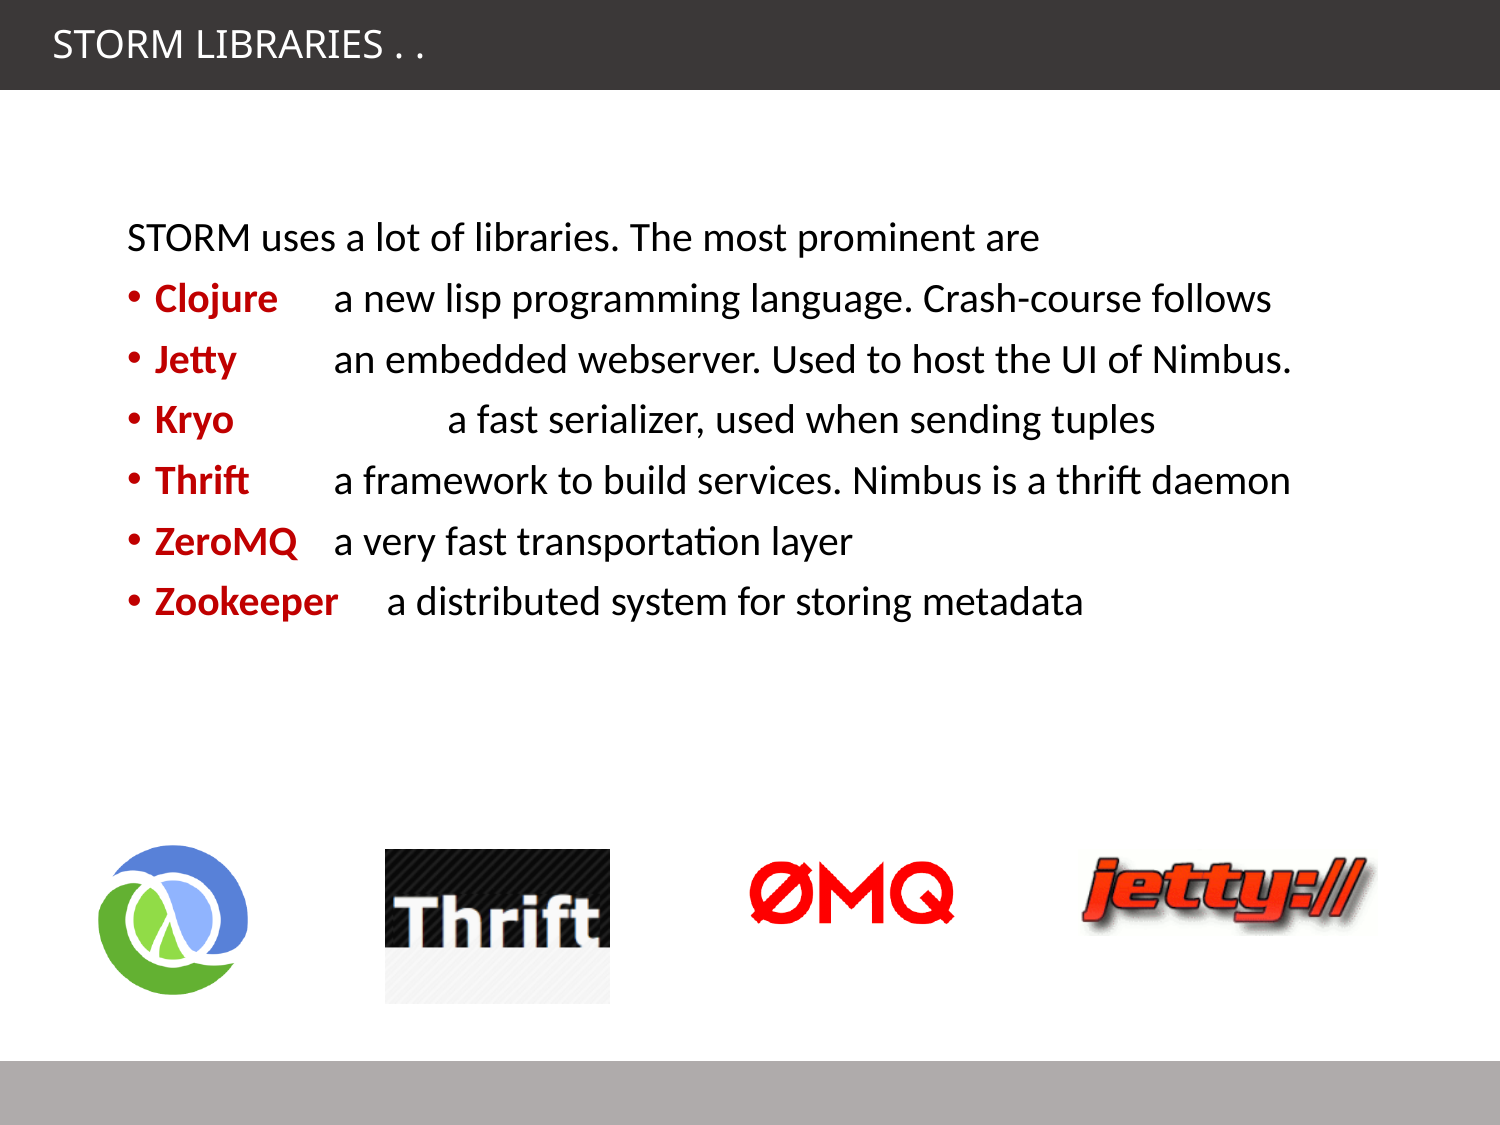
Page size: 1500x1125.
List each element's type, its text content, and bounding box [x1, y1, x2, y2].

picture [90, 837, 256, 1003]
picture [739, 849, 965, 936]
text_box [0, 1060, 1500, 1125]
picture [385, 849, 610, 1004]
list STORM uses a lot of libraries. The most prominent are Clojure a new lisp programming language. Crash-course follows Jetty an embedded webserver. Used to host the UI of Nimbus. Kryo a fast serializer, used when sending tuples Thrift a framework to build services. Nimbus is a thrift daemon ZeroMQ a very fast transportation layer Zookeeper a distributed system for storing metadata [112, 208, 1363, 926]
text_box STORM LIBRARIES . . [0, 0, 1500, 91]
picture [1078, 849, 1378, 936]
